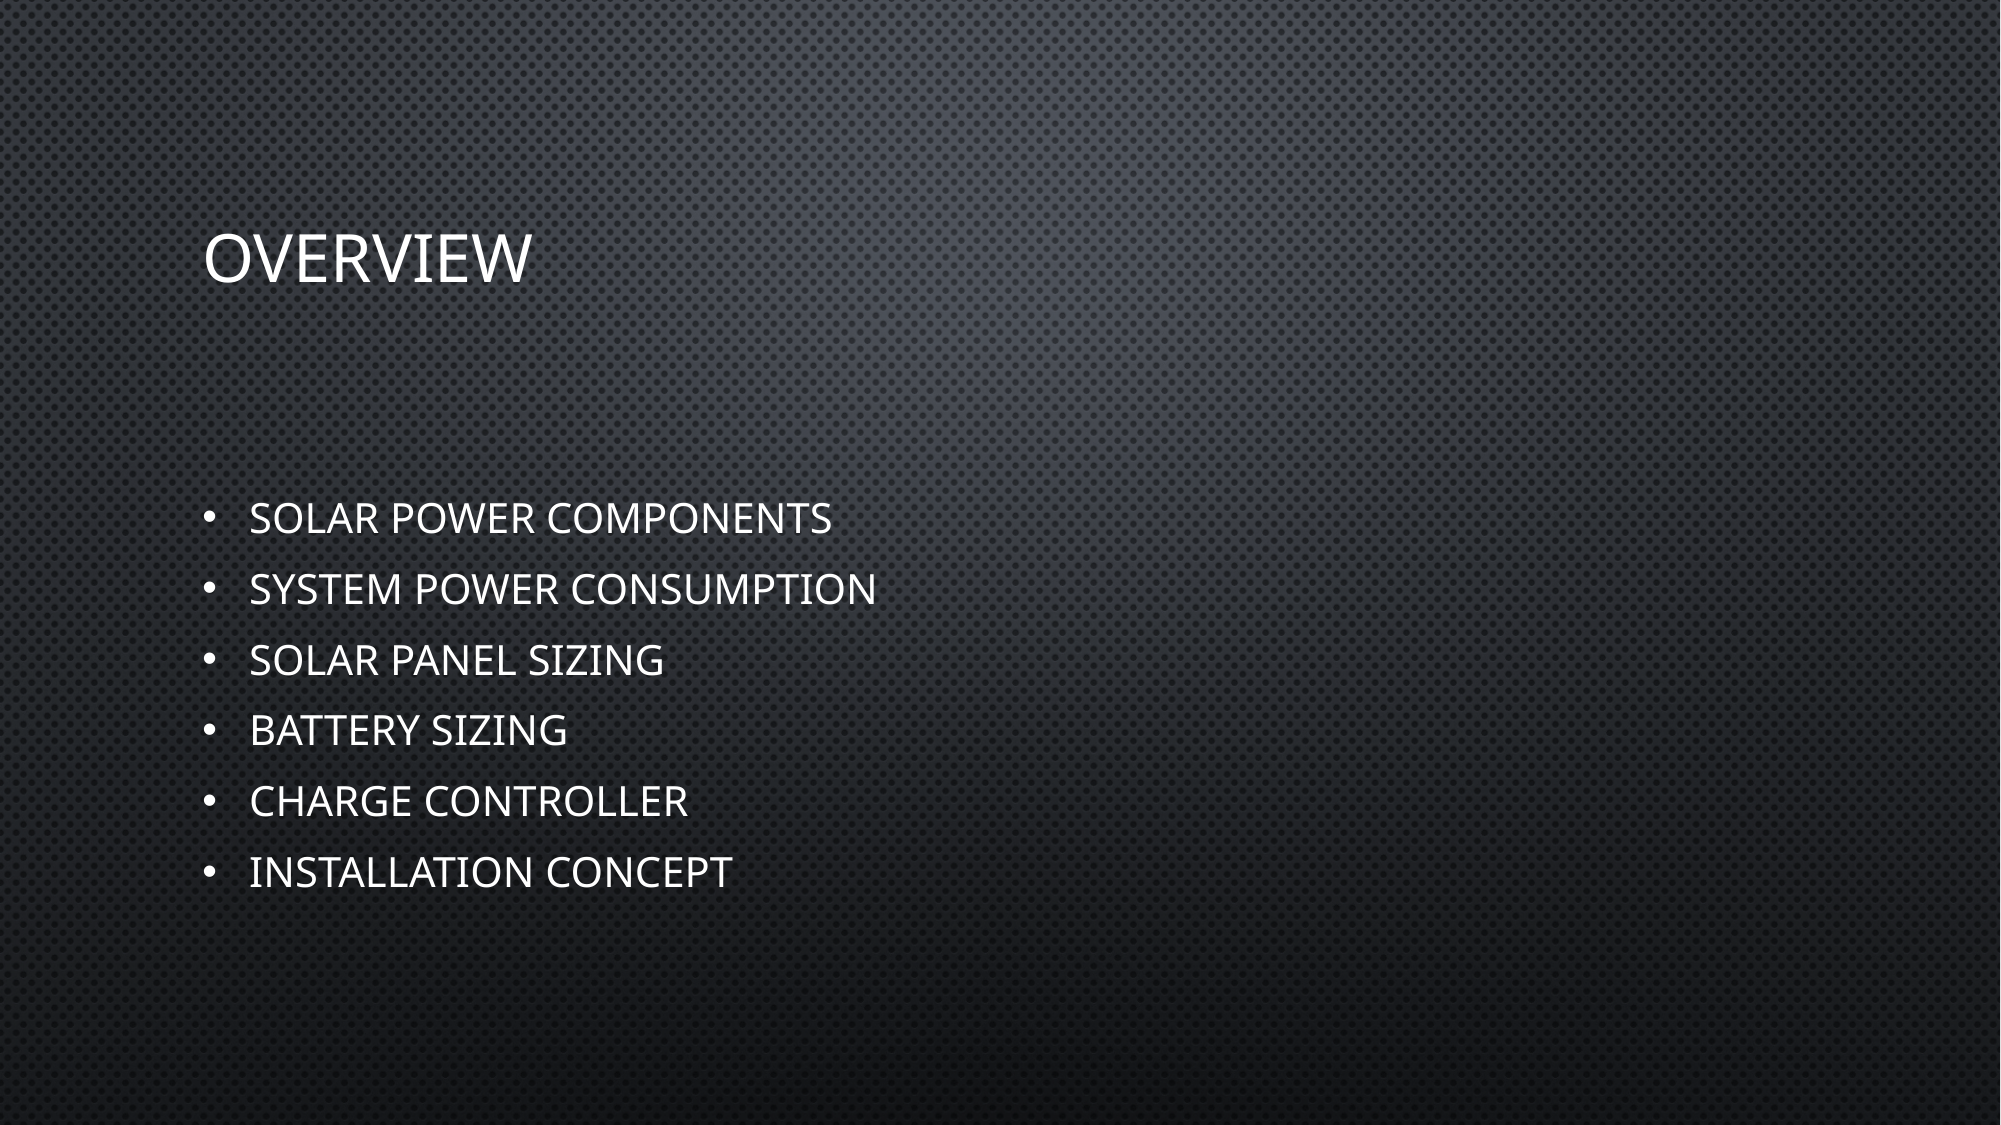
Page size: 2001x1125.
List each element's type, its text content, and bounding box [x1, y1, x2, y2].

title Overview [187, 99, 1813, 413]
list Solar power components System power consumption Solar Panel Sizing Battery Sizing Charge Controller Installation concept [187, 437, 1813, 950]
